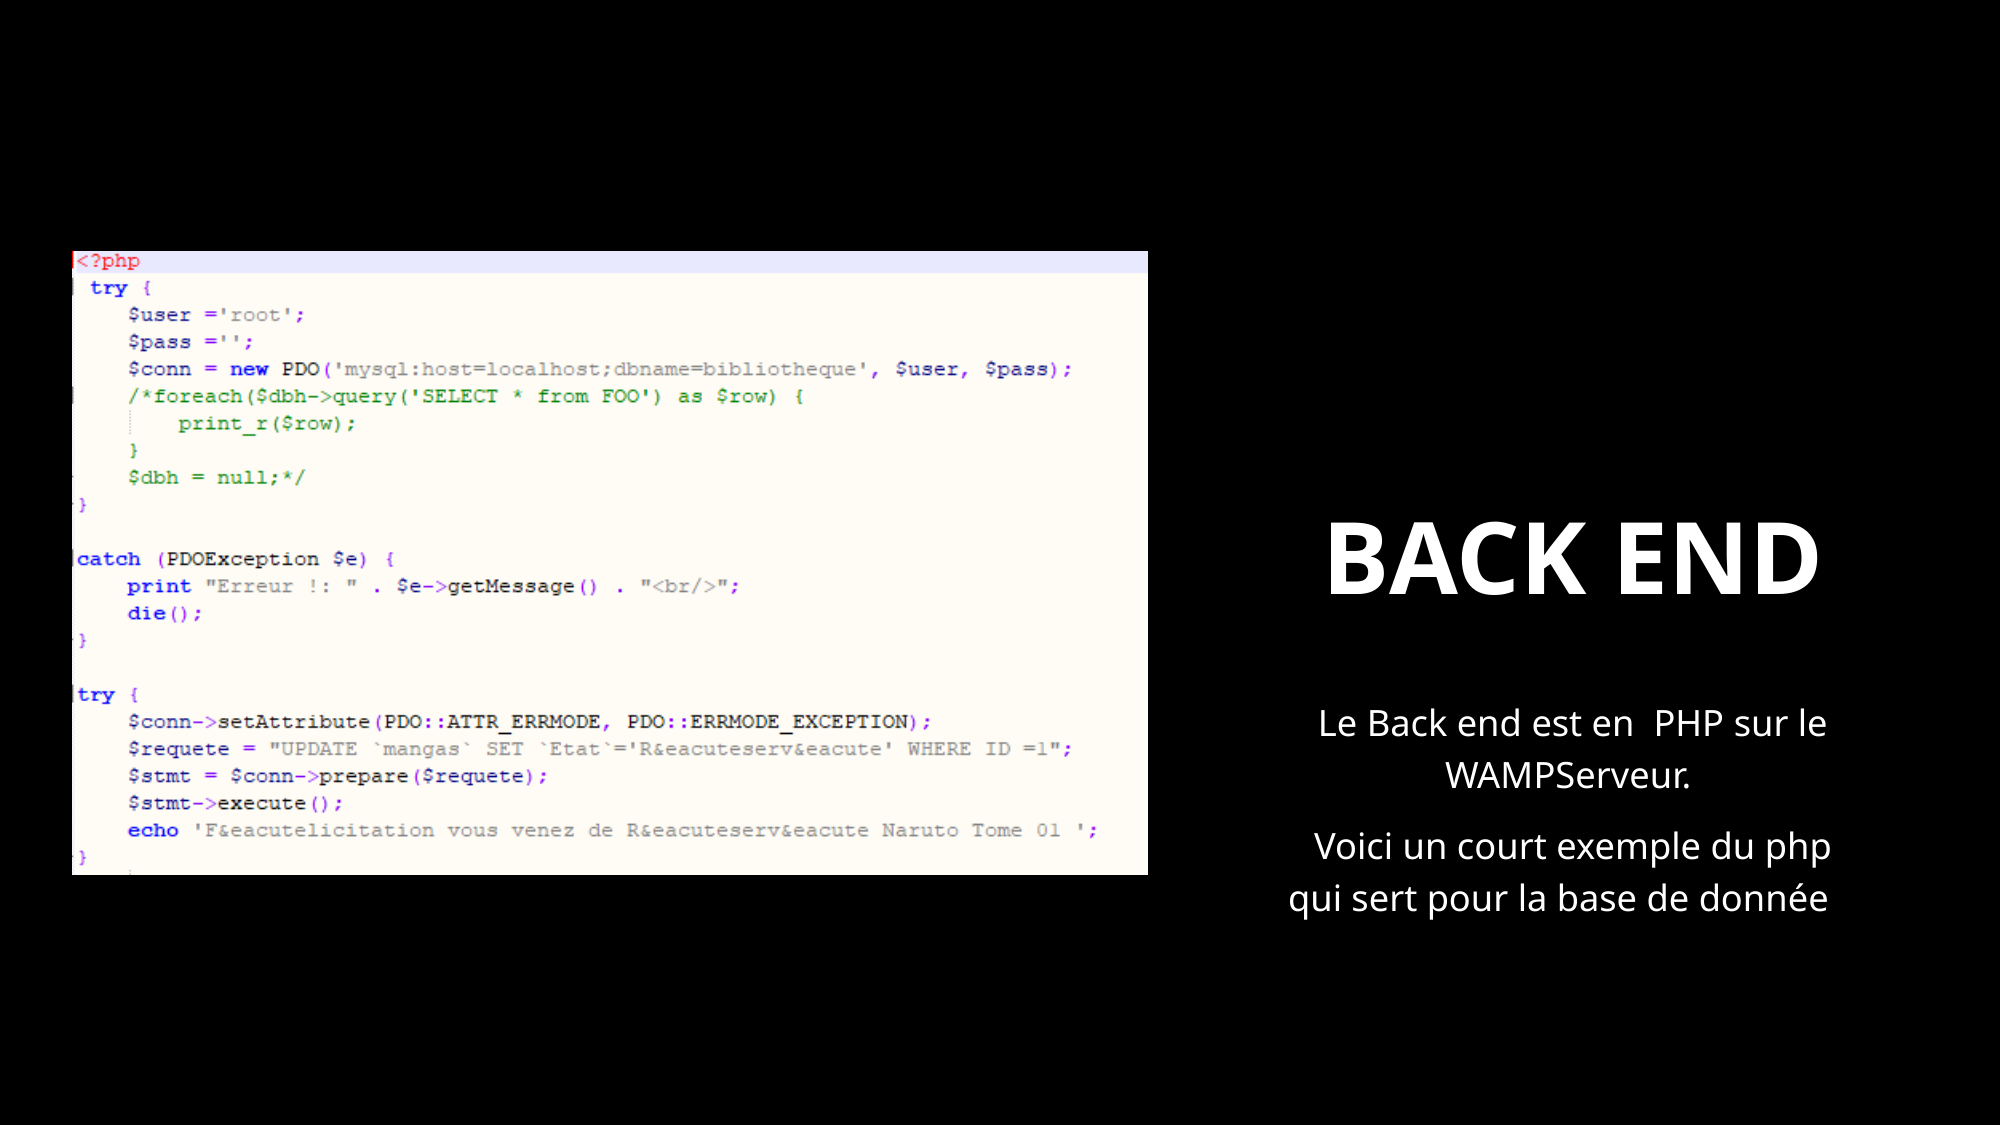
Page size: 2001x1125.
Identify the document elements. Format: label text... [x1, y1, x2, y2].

list Le Back end est en PHP sur le WAMPServeur. Voici un court exemple du php qui sert pour la base de donnée [1273, 684, 1874, 935]
picture [72, 250, 1149, 876]
title Back end [1273, 149, 1874, 624]
